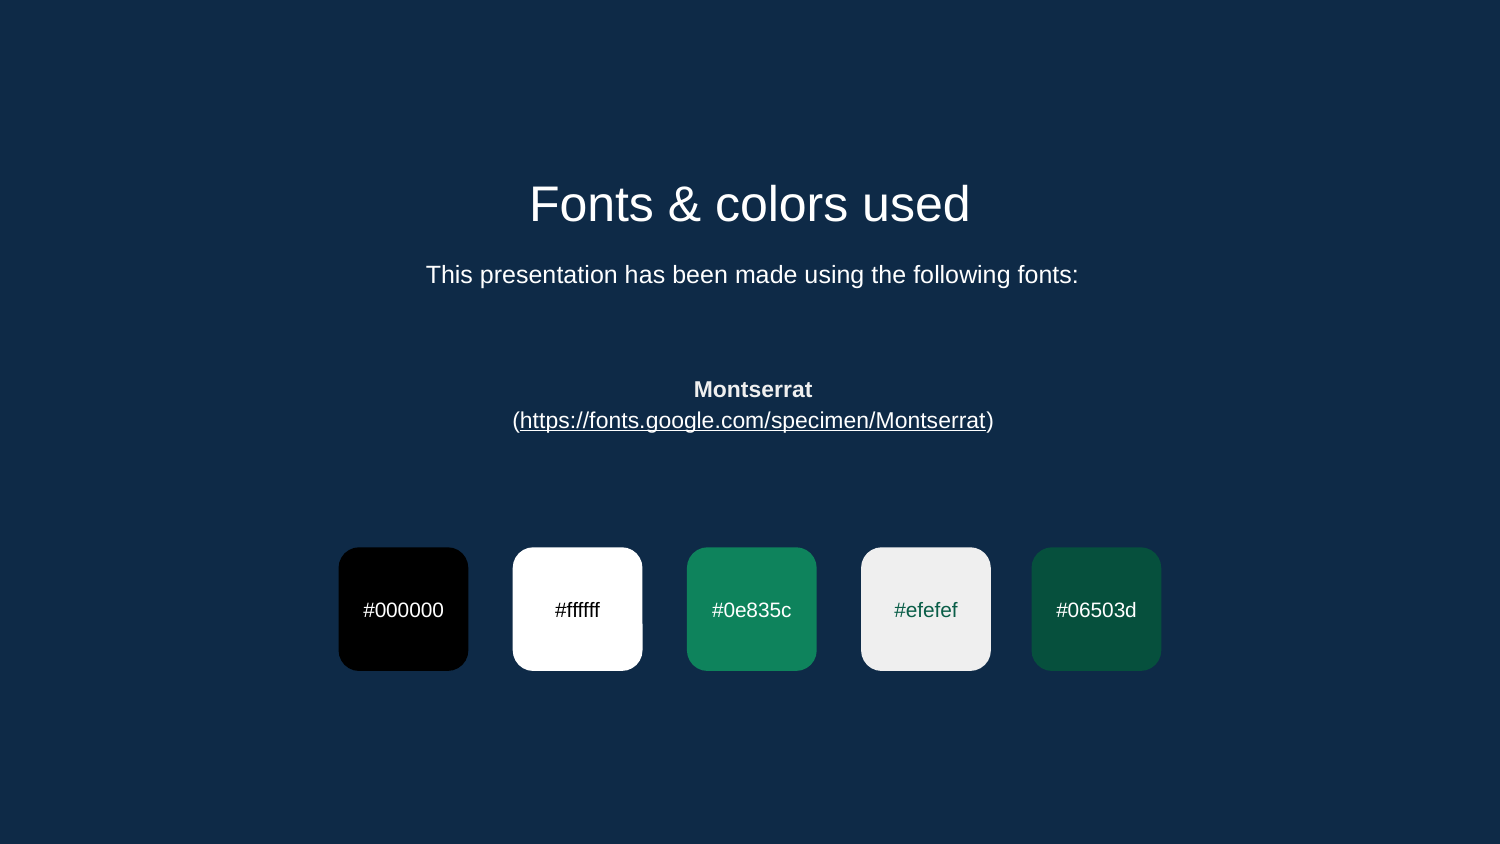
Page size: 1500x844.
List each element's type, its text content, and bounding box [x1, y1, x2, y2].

title Fonts & colors used [171, 156, 1328, 236]
list Montserrat (https://fonts.google.com/specimen/Montserrat) [175, 314, 1332, 521]
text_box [338, 546, 992, 672]
list This presentation has been made using the following fonts: [175, 239, 1332, 312]
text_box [1031, 546, 1162, 672]
